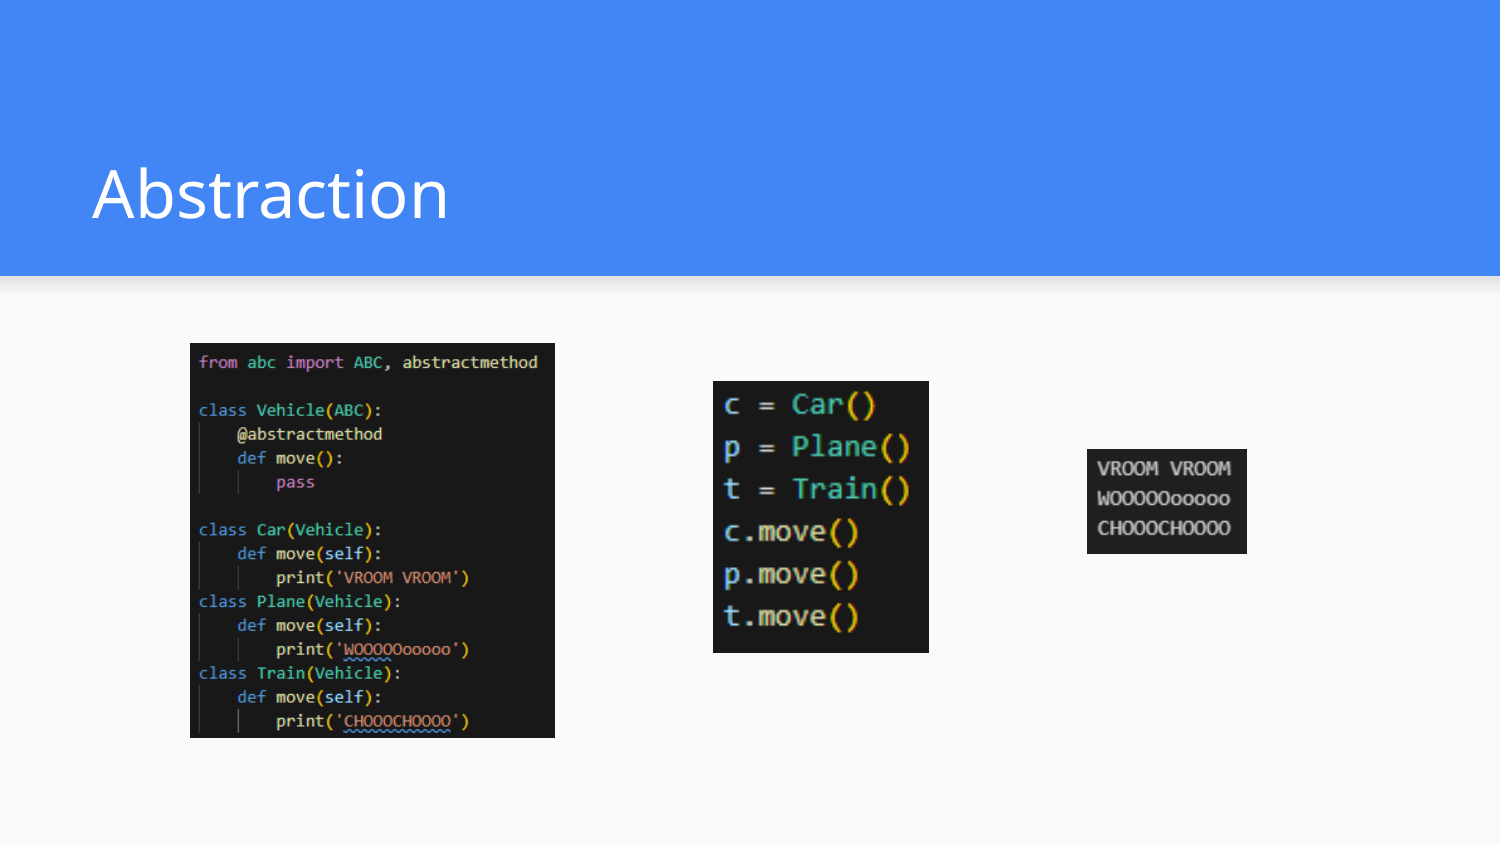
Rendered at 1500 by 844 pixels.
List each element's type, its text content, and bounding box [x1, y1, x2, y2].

picture [1087, 449, 1248, 555]
title Abstraction [77, 121, 1427, 248]
picture [190, 343, 555, 738]
picture [713, 381, 929, 653]
